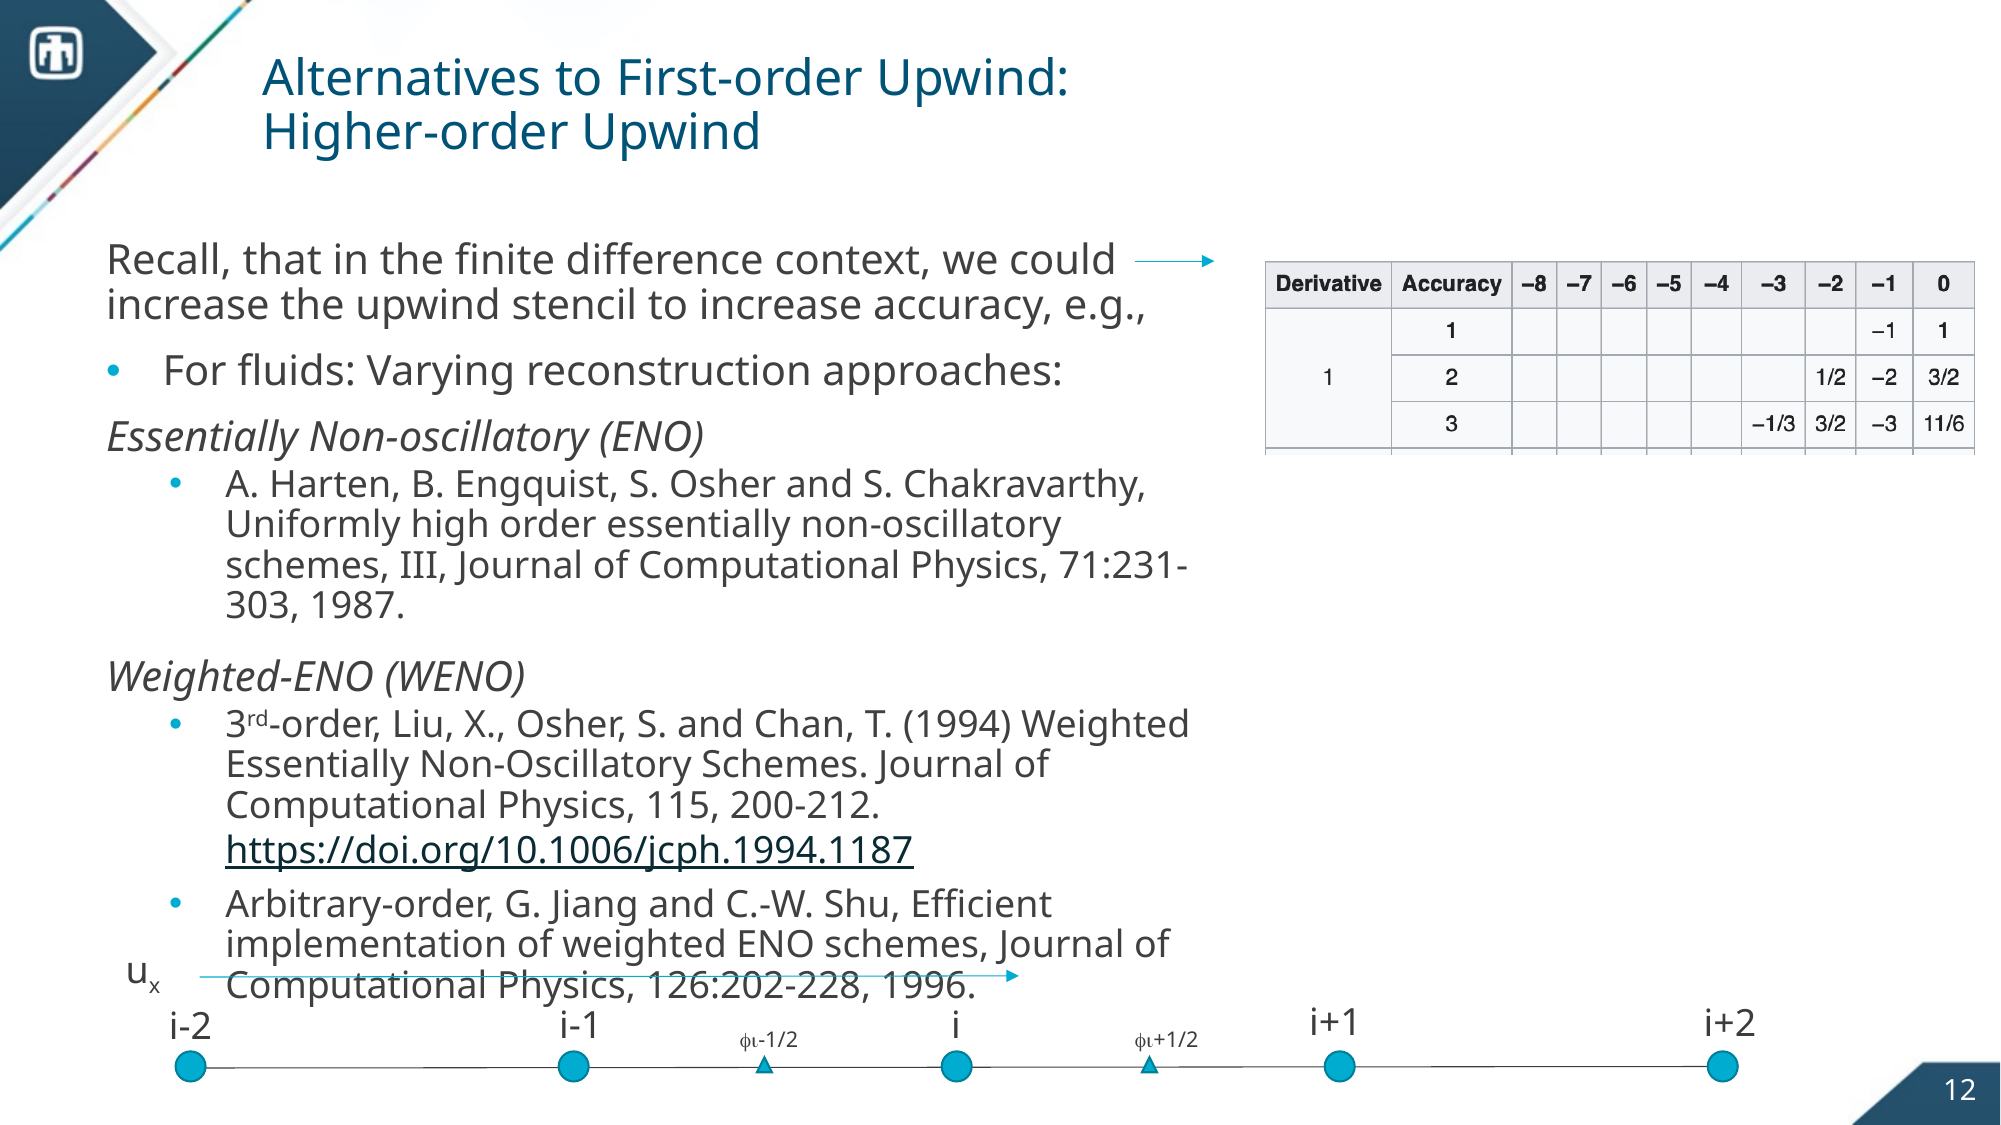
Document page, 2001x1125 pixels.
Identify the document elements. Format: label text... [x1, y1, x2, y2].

text_box [1140, 1069, 1159, 1074]
text_box [1323, 1050, 1356, 1066]
text_box fi+1/2 [1120, 993, 1214, 1059]
text_box i-2 [154, 994, 227, 1055]
text_box [758, 1059, 770, 1066]
text_box [1324, 1069, 1356, 1083]
picture [0, 0, 2001, 1125]
text_box [755, 1069, 774, 1074]
text_box [1143, 1059, 1156, 1066]
list Recall, that in the finite difference context, we could increase the upwind stencil to increase accuracy, e.g., For fluids: Varying reconstruction approaches: Essentially Non-oscillatory (ENO) A. Harten, B. Engquist, S. Osher and S. Chakravarthy, Uniformly high order essentially non-oscillatory schemes, III, Journal of Computational Physics, 71:231-303, 1987. Weighted-ENO (WENO) 3rd-order, Liu, X., Osher, S. and Chan, T. (1994) Weighted Essentially Non-Oscillatory Schemes. Journal of Computational Physics, 115, 200-212. https://doi.org/10.1006/jcph.1994.1187 Arbitrary-order, G. Jiang and C.-W. Shu, Efficient implementation of weighted ENO schemes, Journal of Computational Physics, 126:202-228, 1996. [106, 231, 1225, 1099]
text_box i+1 [1294, 990, 1377, 1050]
text_box fi-1/2 [725, 993, 814, 1059]
title Alternatives to First-order Upwind: Higher-order Upwind [262, 42, 1919, 170]
text_box i+2 [1689, 991, 1772, 1051]
text_box [1706, 1051, 1739, 1083]
text_box [940, 1054, 973, 1066]
text_box i [936, 993, 976, 1054]
text_box [940, 1069, 973, 1083]
text_box i-1 [544, 993, 618, 1054]
text_box [557, 1069, 590, 1083]
text_box [174, 1055, 207, 1083]
text_box [557, 1054, 590, 1066]
slide_number 12 [1919, 1061, 2000, 1122]
text_box ux [110, 939, 176, 1005]
